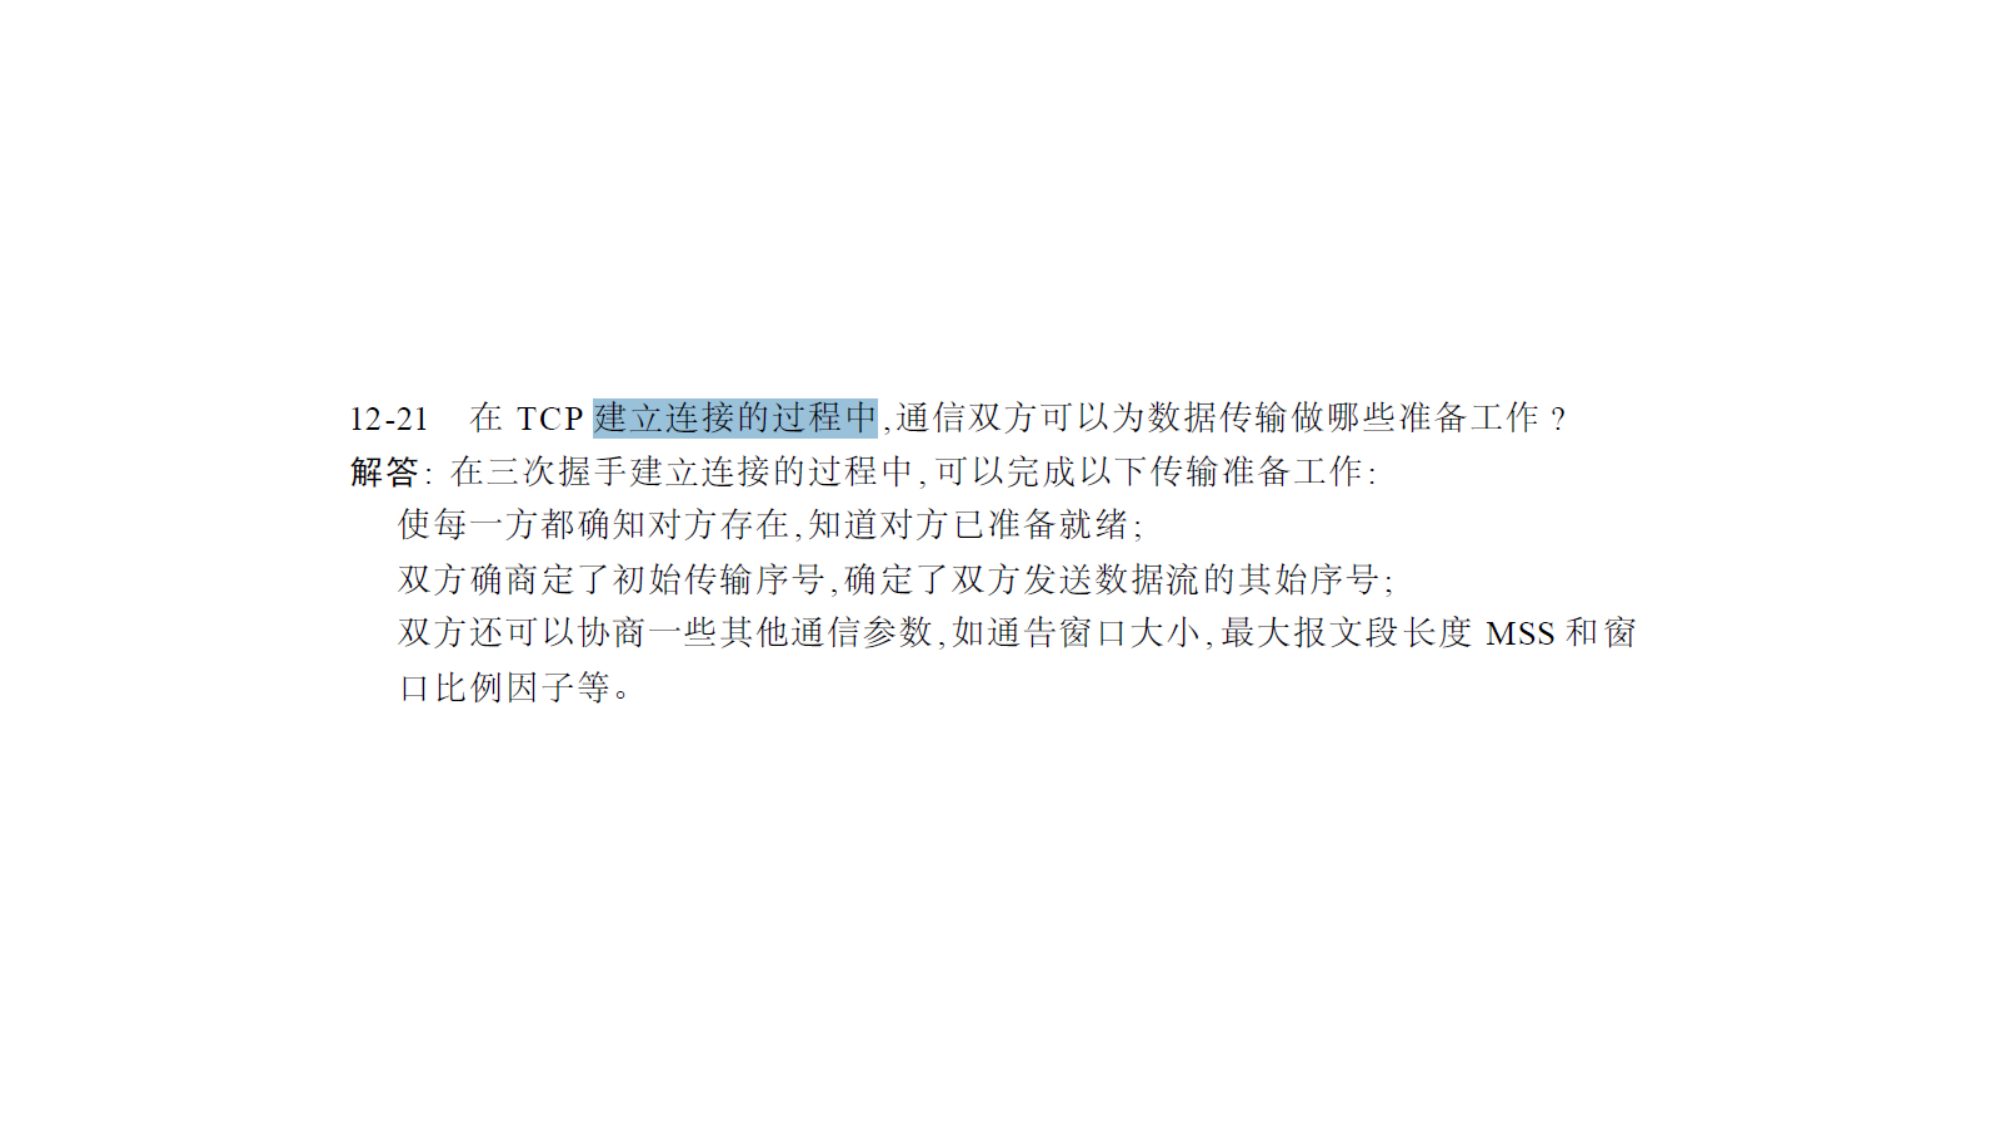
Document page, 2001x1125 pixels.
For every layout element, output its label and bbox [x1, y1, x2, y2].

picture [333, 386, 1667, 739]
